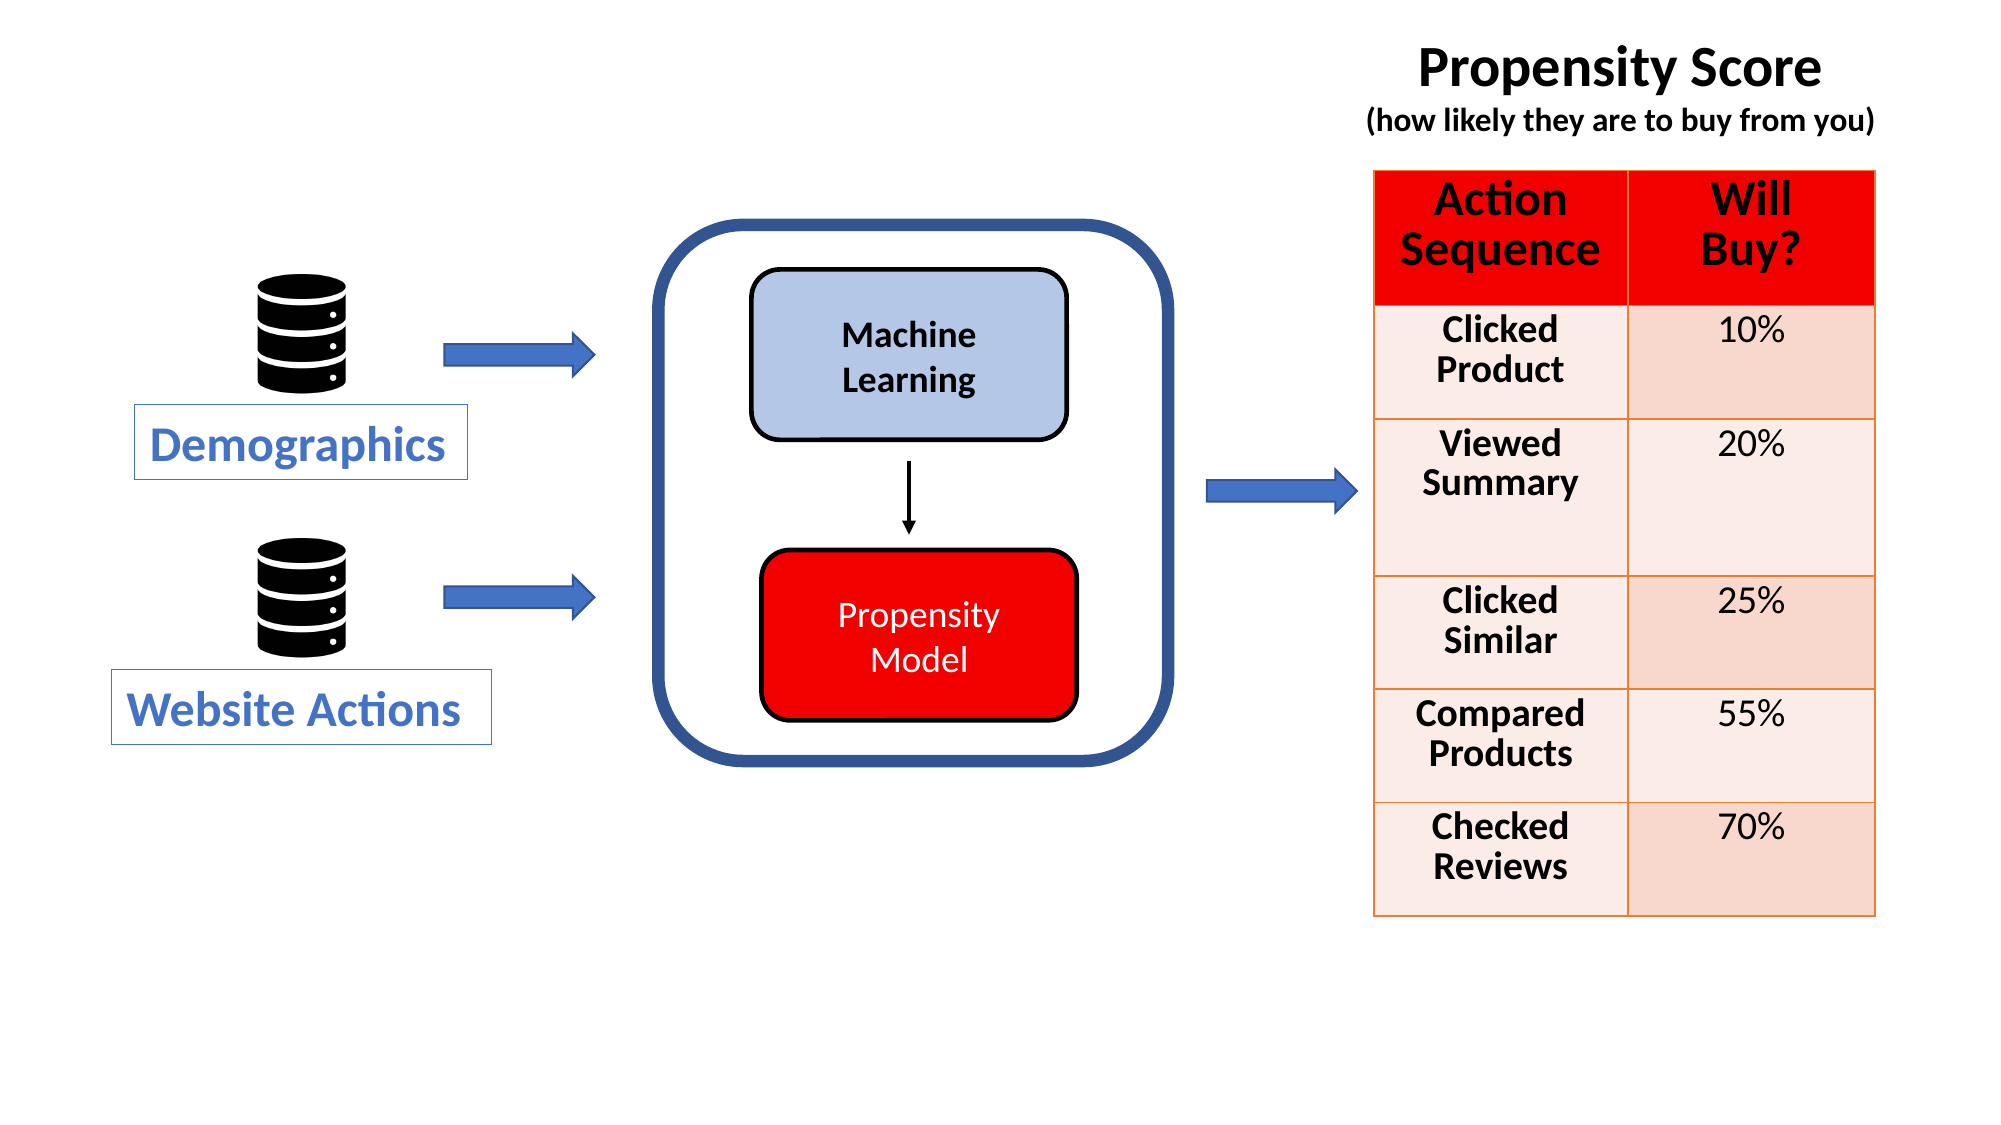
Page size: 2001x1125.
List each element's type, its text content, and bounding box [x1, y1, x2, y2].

table_cell 70% [1629, 803, 1874, 915]
text_box [657, 223, 1170, 763]
table_cell Clicked Product [1375, 306, 1627, 418]
table_cell 25% [1629, 577, 1874, 688]
picture [226, 258, 377, 409]
text_box Demographics [134, 404, 468, 480]
table_cell 20% [1629, 420, 1874, 575]
text_box Machine Learning [750, 268, 1068, 441]
table_cell Clicked Similar [1375, 577, 1627, 688]
text_box [443, 330, 596, 379]
table_cell 55% [1629, 690, 1874, 802]
table_cell Checked Reviews [1375, 803, 1627, 915]
picture [226, 522, 377, 673]
table_cell Viewed Summary [1375, 420, 1627, 575]
table_header Action Sequence [1375, 171, 1627, 305]
table_header Will Buy? [1629, 171, 1874, 305]
text_box Website Actions [111, 669, 492, 745]
text_box Propensity Score (how likely they are to buy from you) [1350, 21, 1891, 146]
table_cell 10% [1629, 306, 1874, 418]
text_box [443, 573, 596, 622]
text_box Propensity Model [760, 548, 1078, 722]
table_cell Compared Products [1375, 690, 1627, 802]
text_box [1205, 466, 1359, 515]
